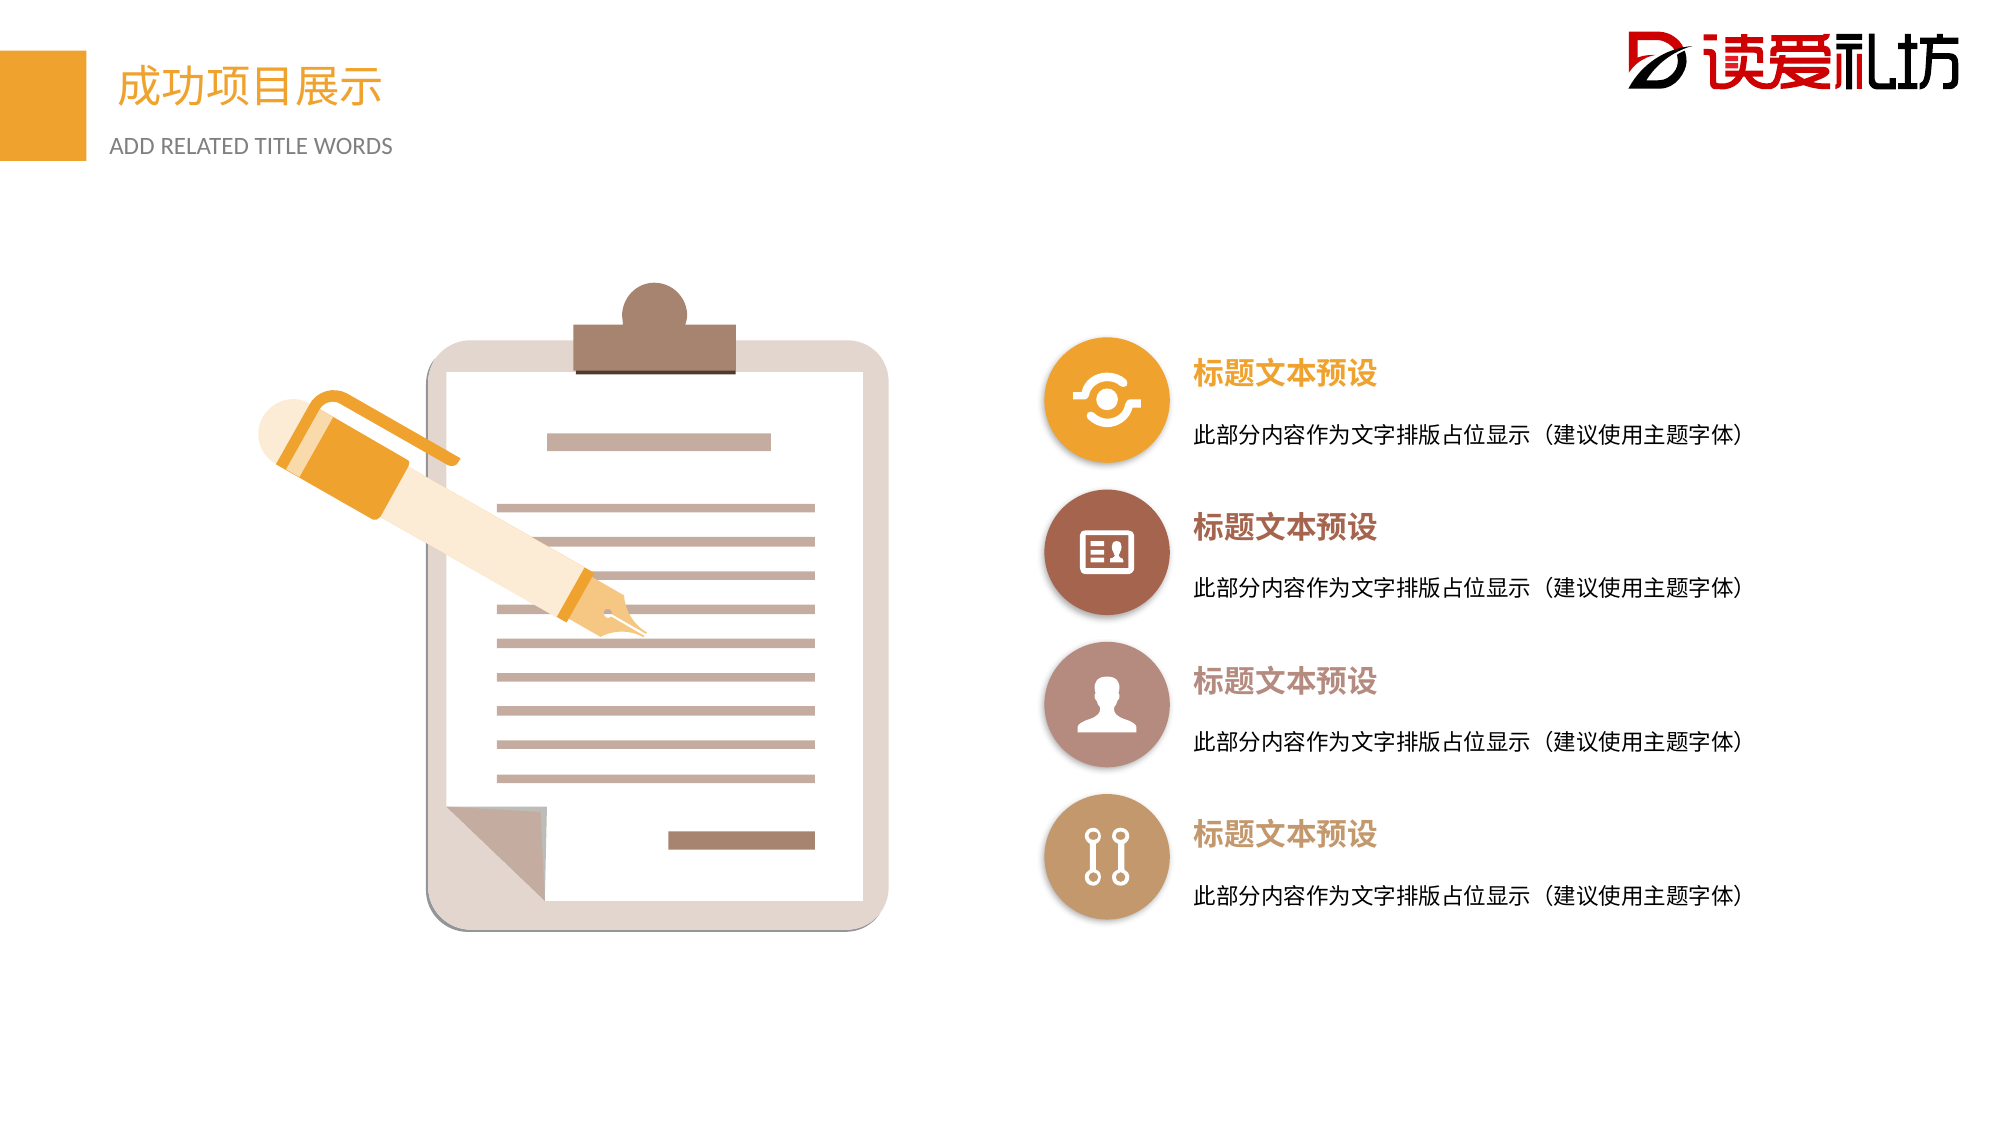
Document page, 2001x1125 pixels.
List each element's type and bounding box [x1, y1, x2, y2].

text_box [1044, 793, 1799, 925]
text_box [1044, 641, 1799, 771]
text_box [239, 282, 889, 933]
text_box [1044, 489, 1799, 618]
text_box [1628, 31, 1959, 90]
text_box [1044, 337, 1799, 464]
